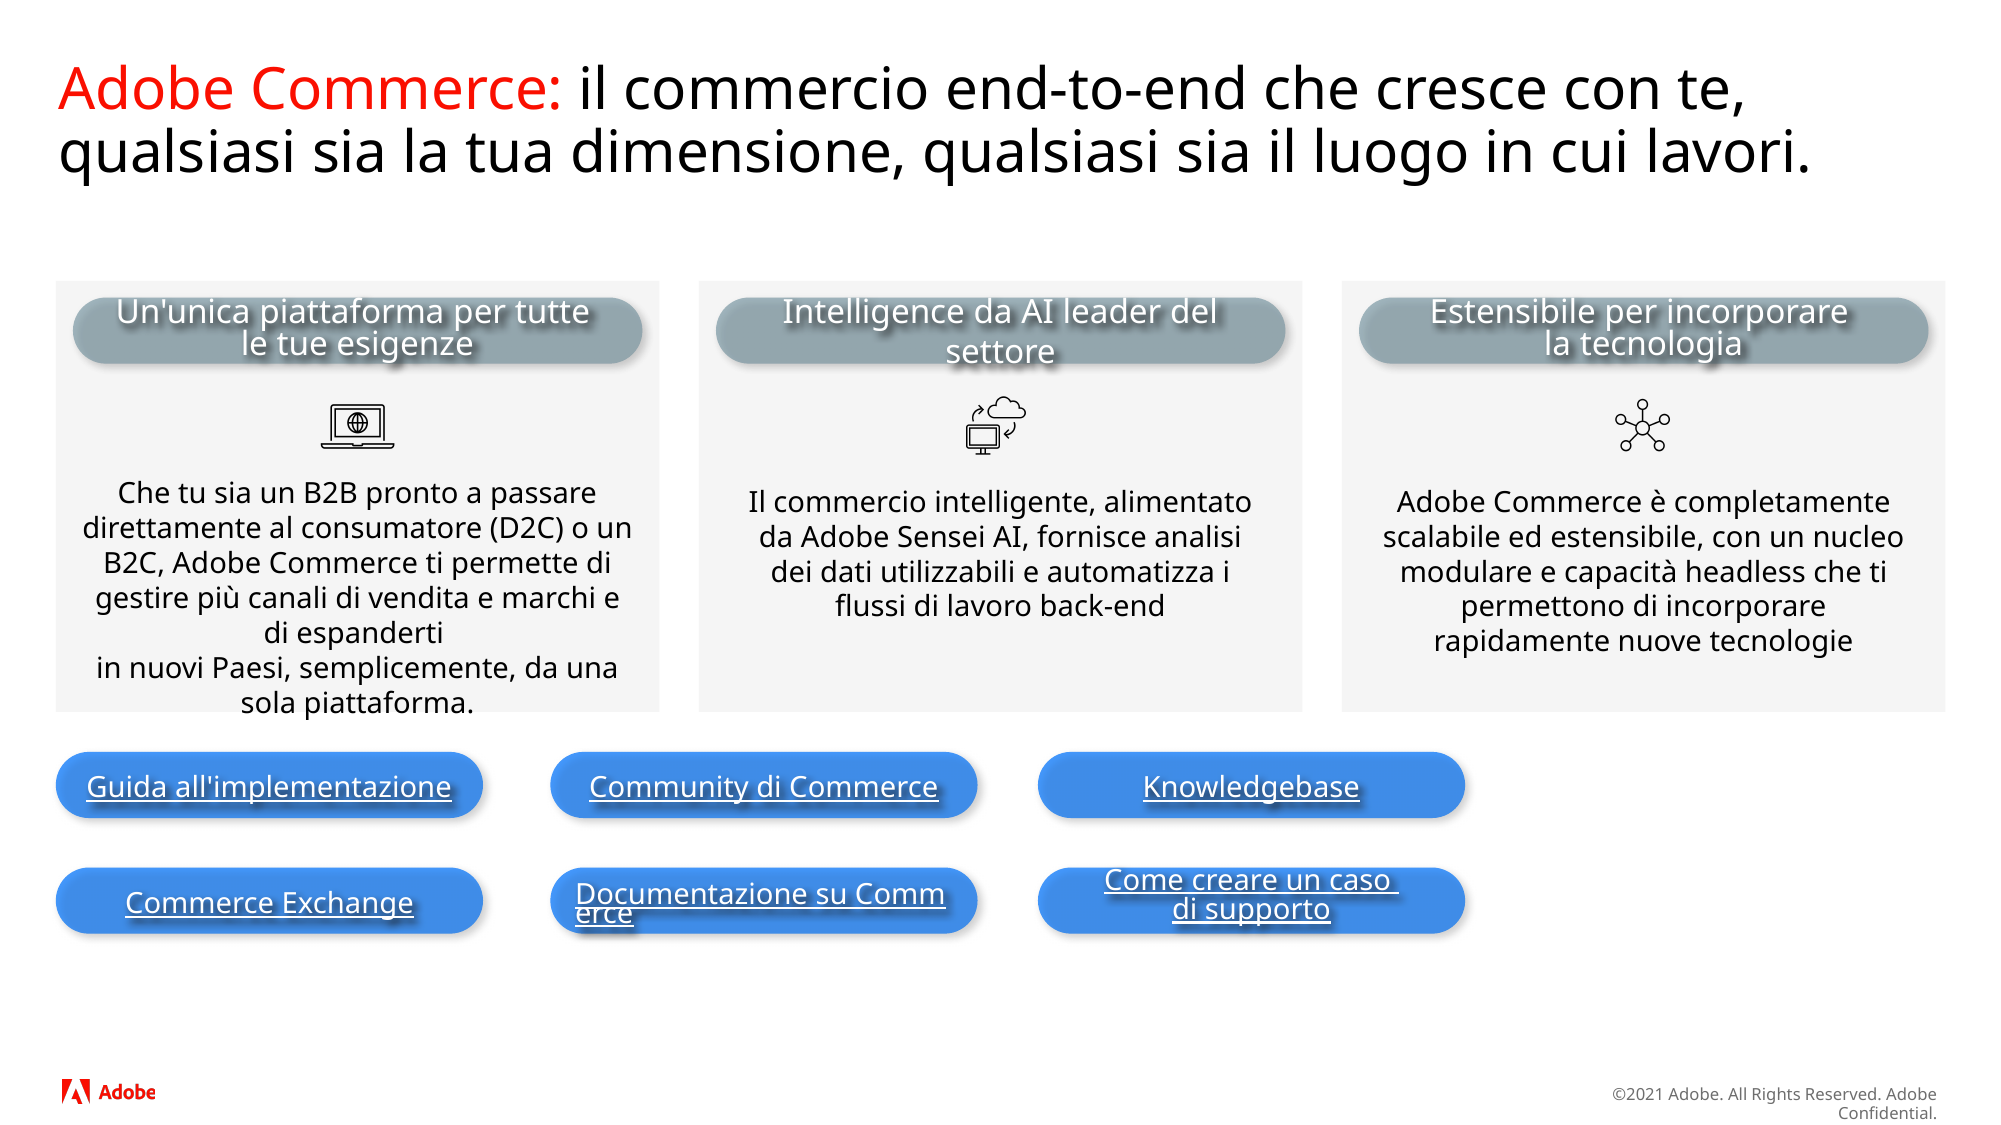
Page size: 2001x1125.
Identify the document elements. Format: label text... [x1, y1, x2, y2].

picture [1607, 389, 1678, 461]
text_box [698, 280, 1303, 712]
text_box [1037, 867, 1466, 934]
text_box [1037, 751, 1466, 819]
picture [959, 391, 1031, 462]
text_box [550, 867, 978, 934]
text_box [550, 751, 978, 819]
picture [318, 387, 396, 465]
title Adobe Commerce: il commercio end-to-end che cresce con te, qualsiasi sia la tua dimensione, qualsiasi sia il luogo in cui lavori. [51, 51, 1940, 158]
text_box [55, 867, 483, 934]
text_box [1341, 280, 1946, 712]
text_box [55, 751, 483, 819]
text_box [55, 280, 660, 712]
